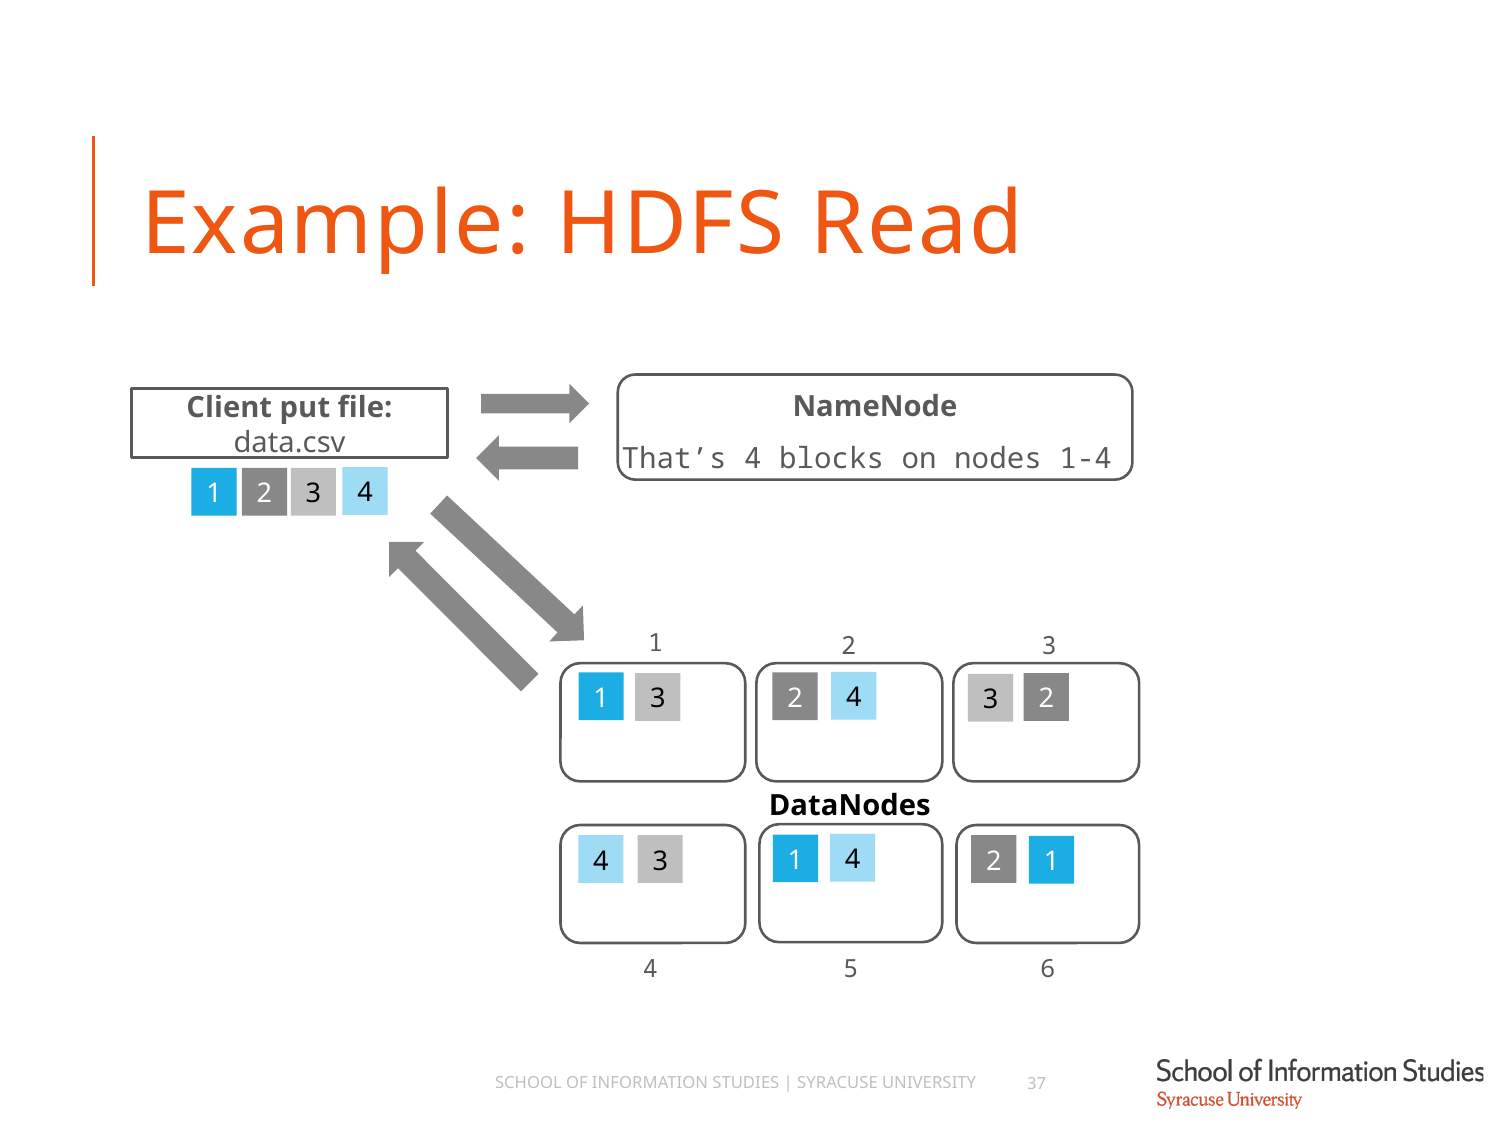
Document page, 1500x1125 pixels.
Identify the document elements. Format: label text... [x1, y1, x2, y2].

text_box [191, 466, 388, 516]
title Example: HDFS Read [126, 96, 1322, 342]
text_box 3 [634, 672, 681, 722]
text_box 5 [759, 945, 942, 991]
text_box 3 [957, 622, 1141, 668]
text_box [429, 494, 585, 643]
text_box 1 [568, 619, 743, 665]
text_box [755, 668, 944, 778]
text_box 4 [578, 834, 624, 884]
text_box 6 [956, 945, 1140, 991]
text_box NameNode [616, 373, 1134, 481]
text_box 1 [578, 672, 624, 721]
text_box 4 [829, 833, 876, 882]
text_box 1 [1028, 835, 1075, 884]
text_box 2 [1023, 672, 1070, 722]
text_box 4 [560, 945, 741, 991]
text_box 2 [970, 834, 1017, 884]
text_box 3 [637, 834, 684, 884]
slide_number 37 [1012, 1061, 1149, 1107]
text_box [559, 665, 747, 778]
text_box [559, 830, 747, 945]
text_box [131, 383, 590, 458]
footer School of Information Studies | Syracuse University [283, 1061, 993, 1106]
text_box DataNodes [560, 778, 1140, 830]
text_box [758, 830, 944, 944]
text_box 4 [830, 671, 877, 720]
text_box 3 [967, 673, 1014, 722]
text_box [955, 830, 1141, 945]
text_box 2 [772, 672, 818, 721]
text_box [475, 431, 1111, 483]
text_box 2 [757, 622, 940, 668]
text_box [388, 541, 540, 692]
text_box [952, 668, 1141, 778]
text_box 1 [772, 834, 819, 883]
